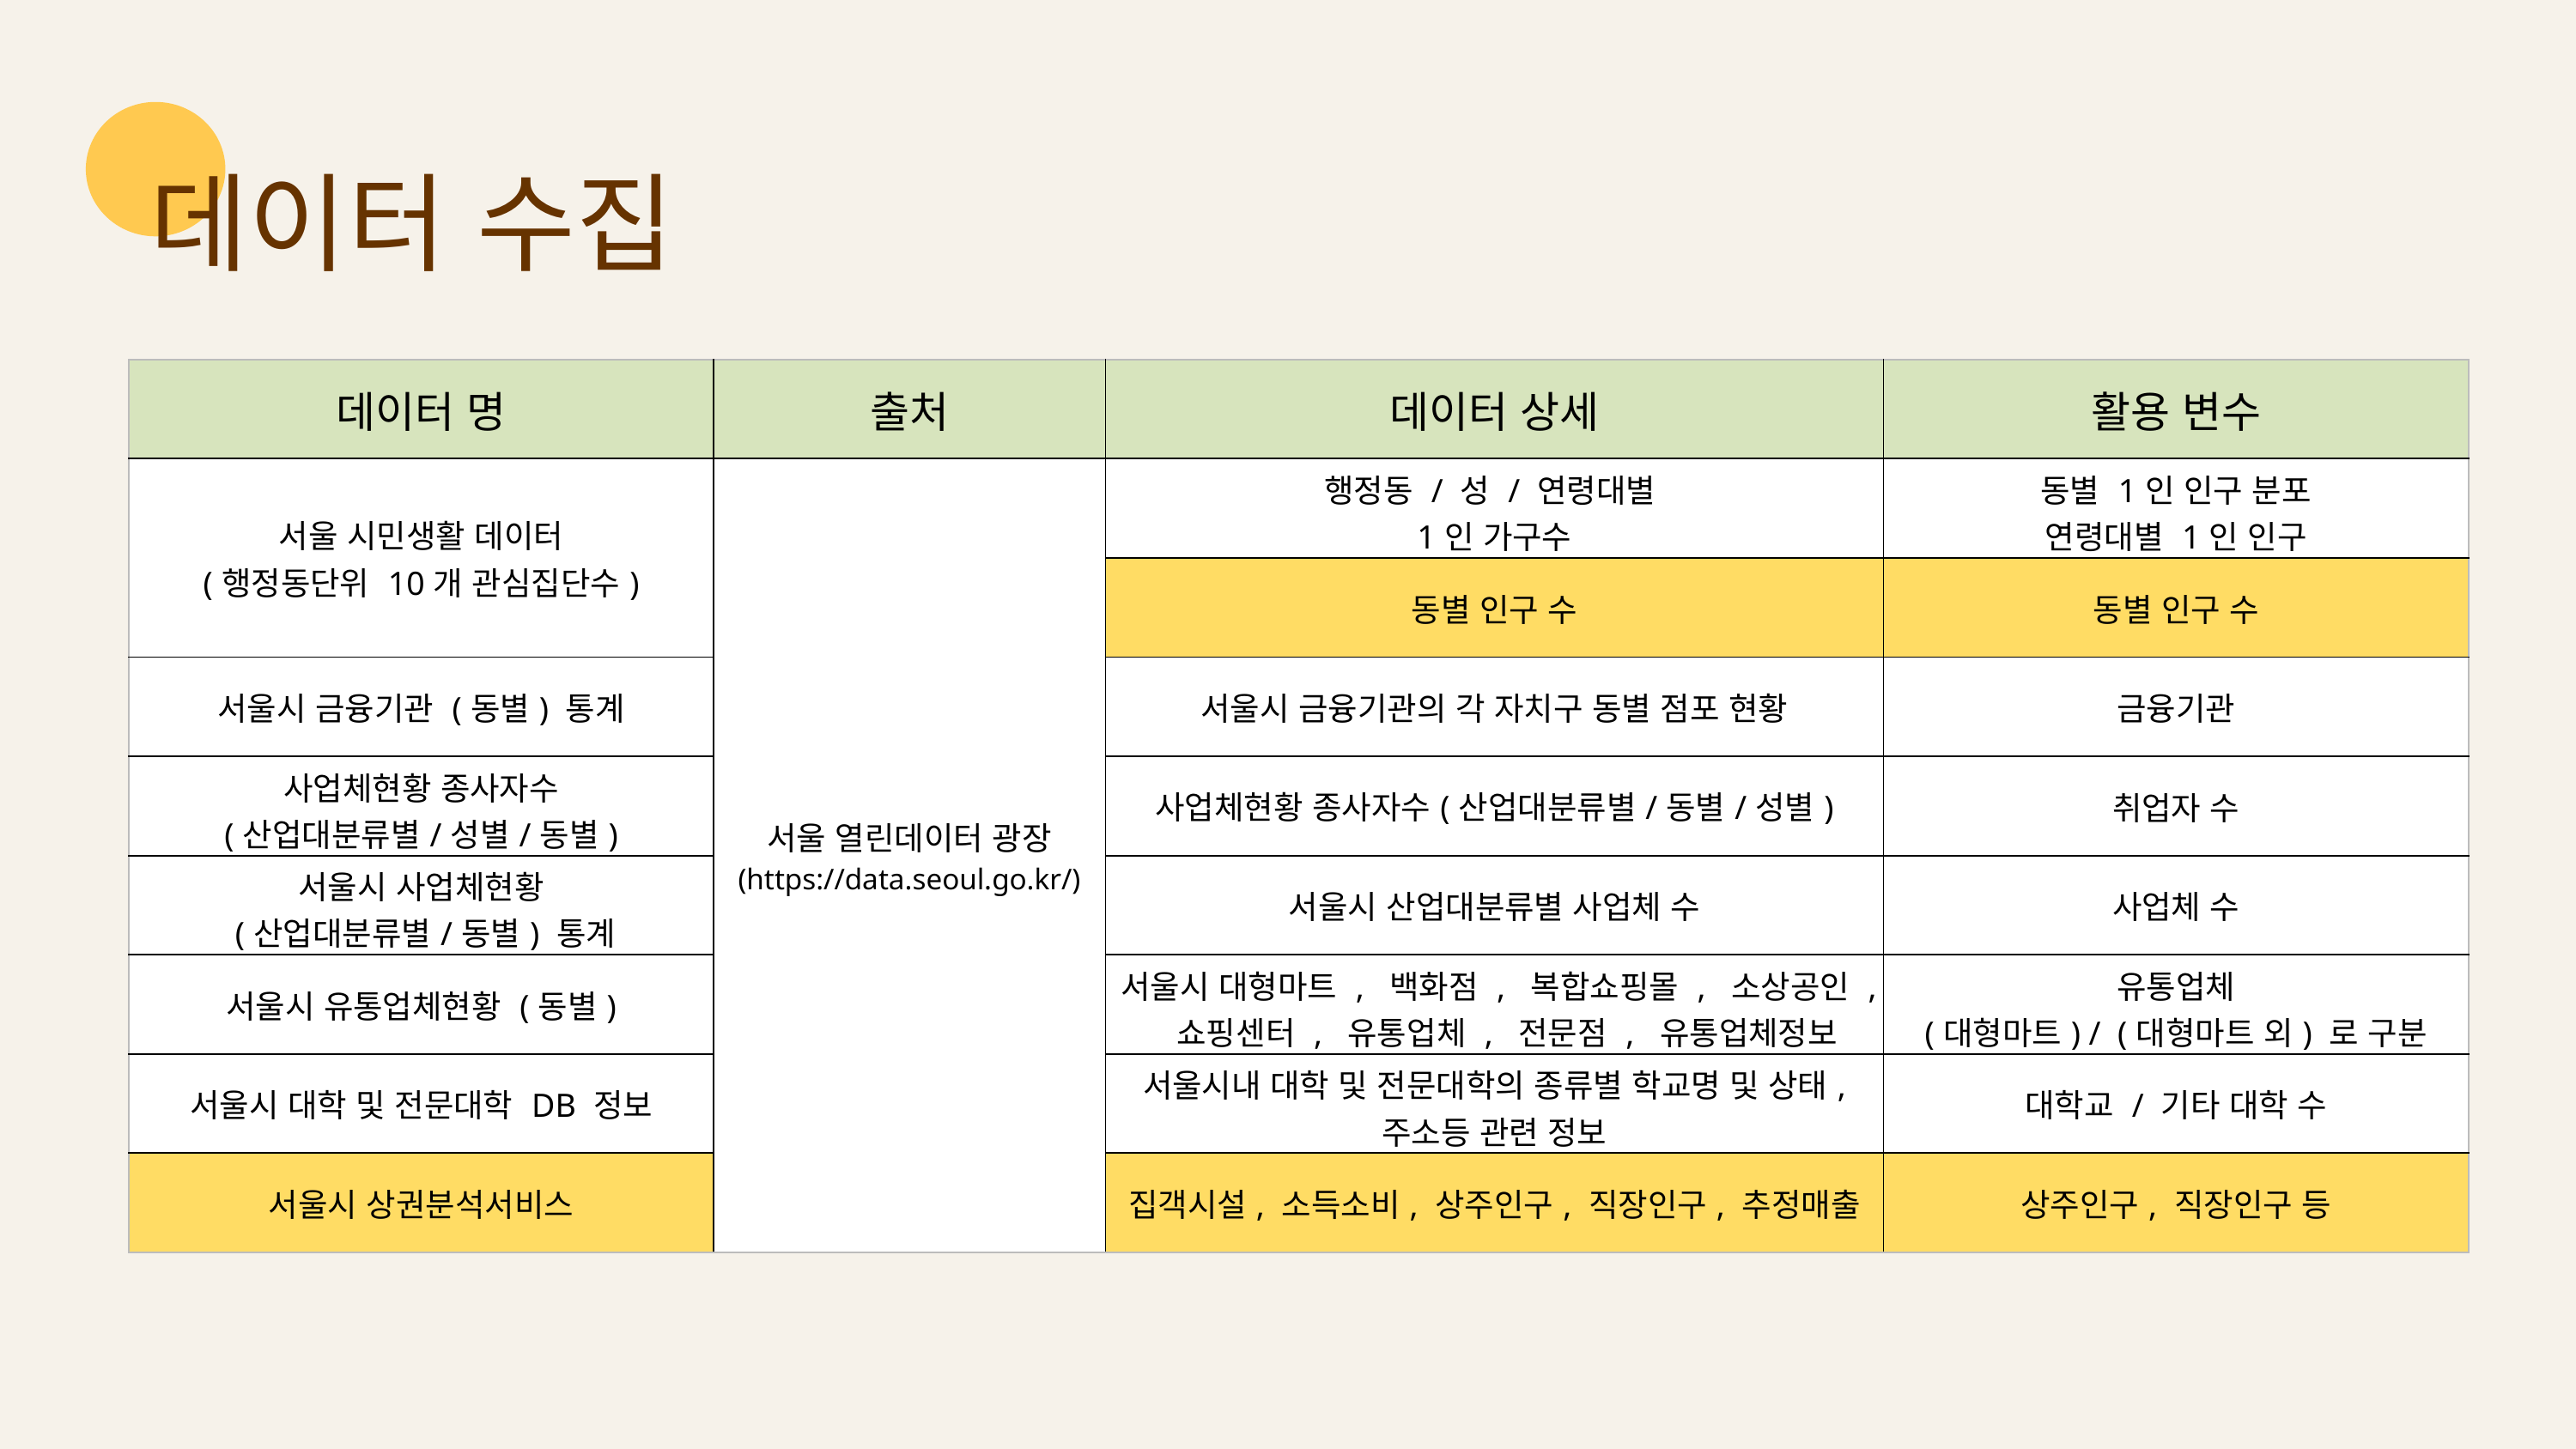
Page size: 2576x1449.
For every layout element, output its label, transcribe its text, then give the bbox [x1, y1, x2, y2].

table_cell 서울시 대형마트 , 백화점 , 복합쇼핑몰 , 소상공인 , 쇼핑센터 , 유통업체 , 전문점 , 유통업체정보 [1106, 955, 1883, 1053]
table_cell 집객시설, 소득소비, 상주인구, 직장인구, 추정매출 [1106, 1154, 1883, 1252]
table_cell 사업체현황 종사자수(산업대분류별/동별/성별) [1106, 757, 1883, 855]
table_header 출처 [714, 361, 1105, 458]
table_cell 서울 시민생활 데이터 (행정동단위 10개 관심집단수) [130, 459, 713, 657]
table_cell 서울시 유통업체현황 (동별) [130, 955, 713, 1053]
table_cell 동별 인구 수 [1884, 559, 2468, 657]
table_cell 서울시 상권분석서비스 [130, 1154, 713, 1252]
table_cell 대학교 / 기타 대학 수 [1884, 1055, 2468, 1152]
table_cell 사업체현황 종사자수 (산업대분류별/성별/동별) [130, 757, 713, 855]
table_cell 서울시 산업대분류별 사업체 수 [1106, 857, 1883, 954]
table_cell 서울시 금융기관의 각 자치구 동별 점포 현황 [1106, 658, 1883, 755]
table_cell 행정동 / 성 / 연령대별 1인 가구수 [1106, 459, 1883, 557]
table_cell 서울 열린데이터 광장 (https://data.seoul.go.kr/) [714, 459, 1105, 1252]
table_cell 동별 인구 수 [1106, 559, 1883, 657]
table_header 데이터 상세 [1106, 361, 1883, 458]
table_header 활용 변수 [1884, 361, 2468, 458]
table_cell 유통업체 (대형마트) / (대형마트 외) 로 구분 [1884, 955, 2468, 1053]
table_cell 취업자 수 [1884, 757, 2468, 855]
table_cell 서울시 사업체현황 (산업대분류별/동별) 통계 [130, 857, 713, 954]
table_cell 서울시내 대학 및 전문대학의 종류별 학교명 및 상태, 주소등 관련 정보 [1106, 1055, 1883, 1152]
table_cell 상주인구, 직장인구 등 [1884, 1154, 2468, 1252]
table_header 데이터 명 [130, 361, 713, 458]
table_cell 사업체 수 [1884, 857, 2468, 954]
table_cell 동별 1인 인구 분포 연령대별 1인 인구 [1884, 459, 2468, 557]
table_cell 서울시 대학 및 전문대학 DB 정보 [130, 1055, 713, 1152]
table_cell 서울시 금융기관 (동별) 통계 [130, 658, 713, 755]
table_cell 금융기관 [1884, 658, 2468, 755]
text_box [85, 101, 1165, 273]
